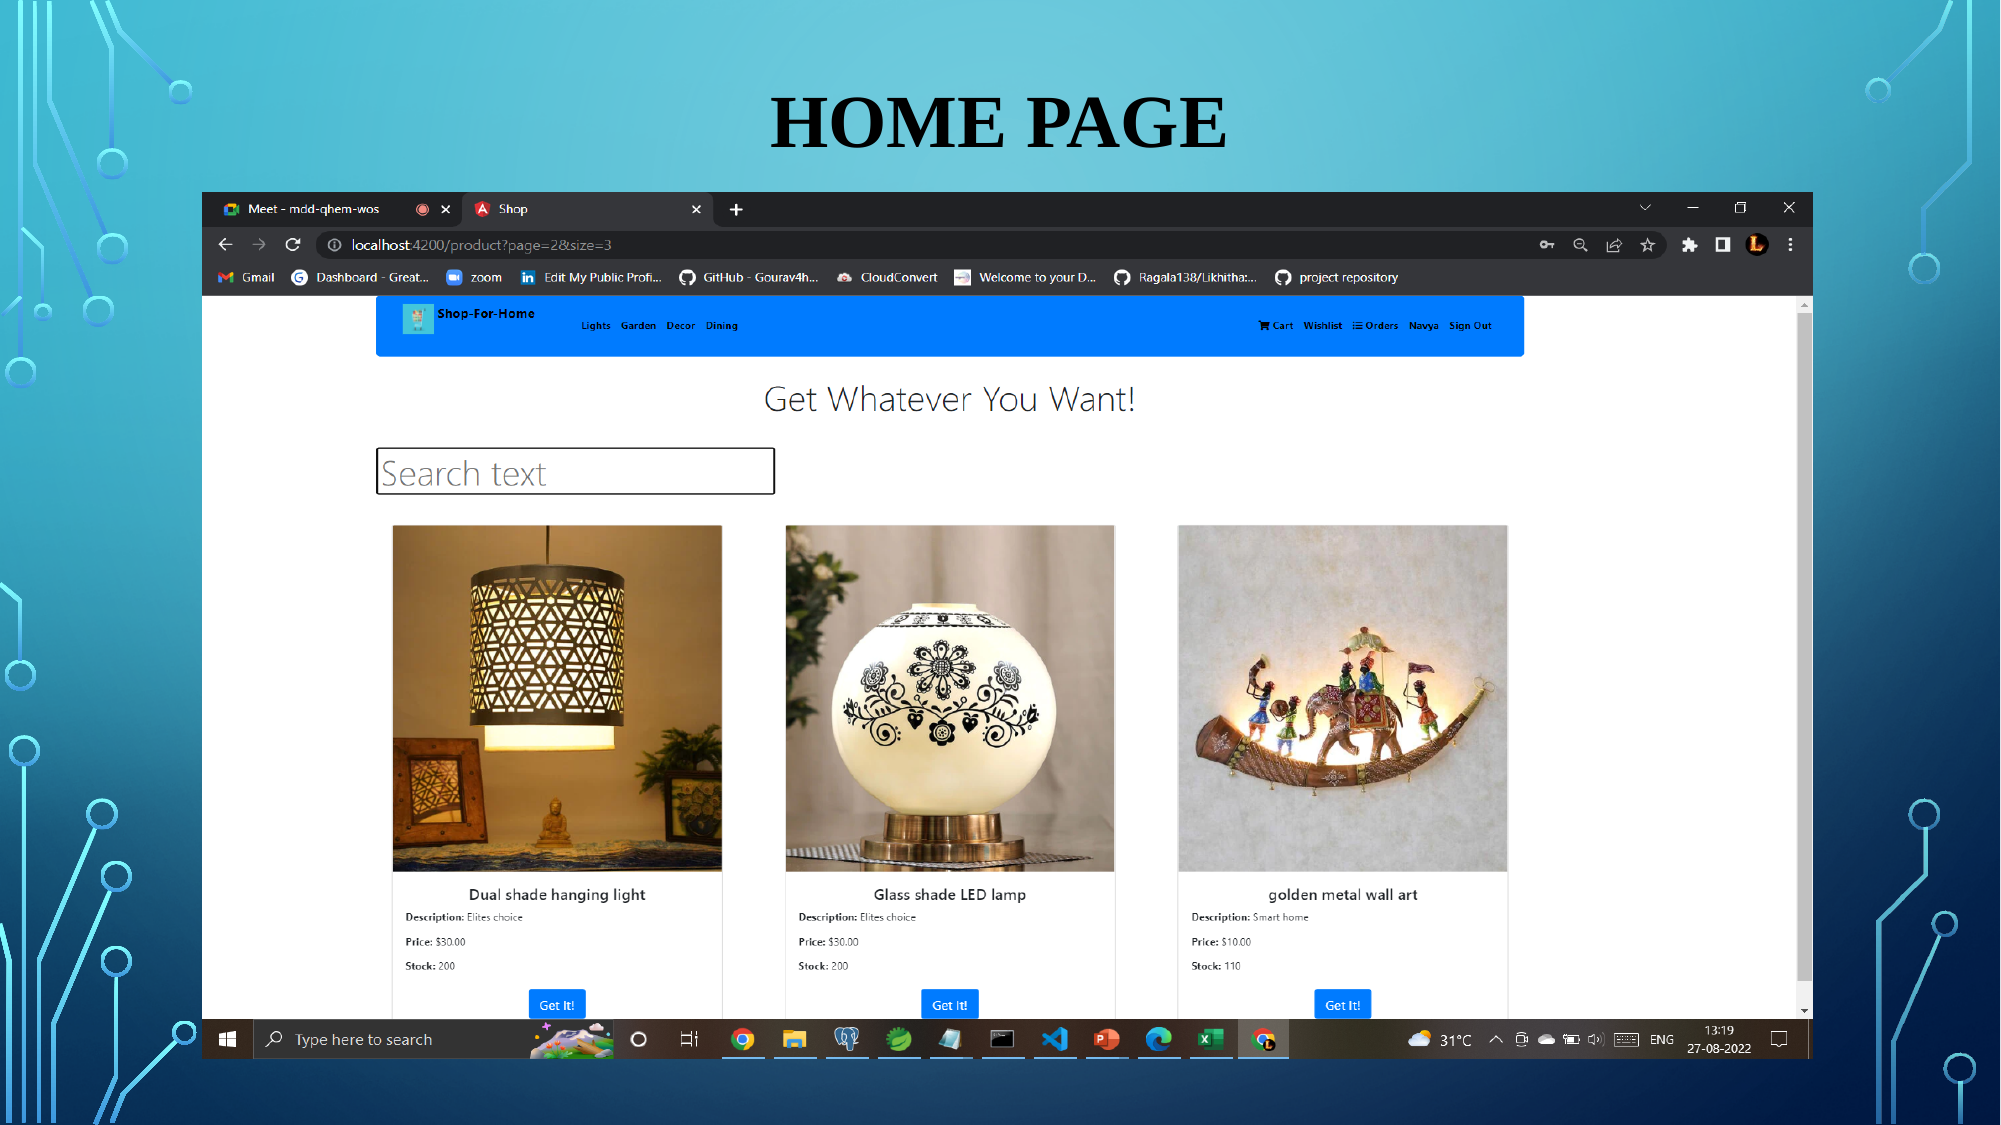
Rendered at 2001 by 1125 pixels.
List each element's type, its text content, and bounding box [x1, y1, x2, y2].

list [202, 191, 1813, 1059]
title Home page [187, 55, 1813, 193]
